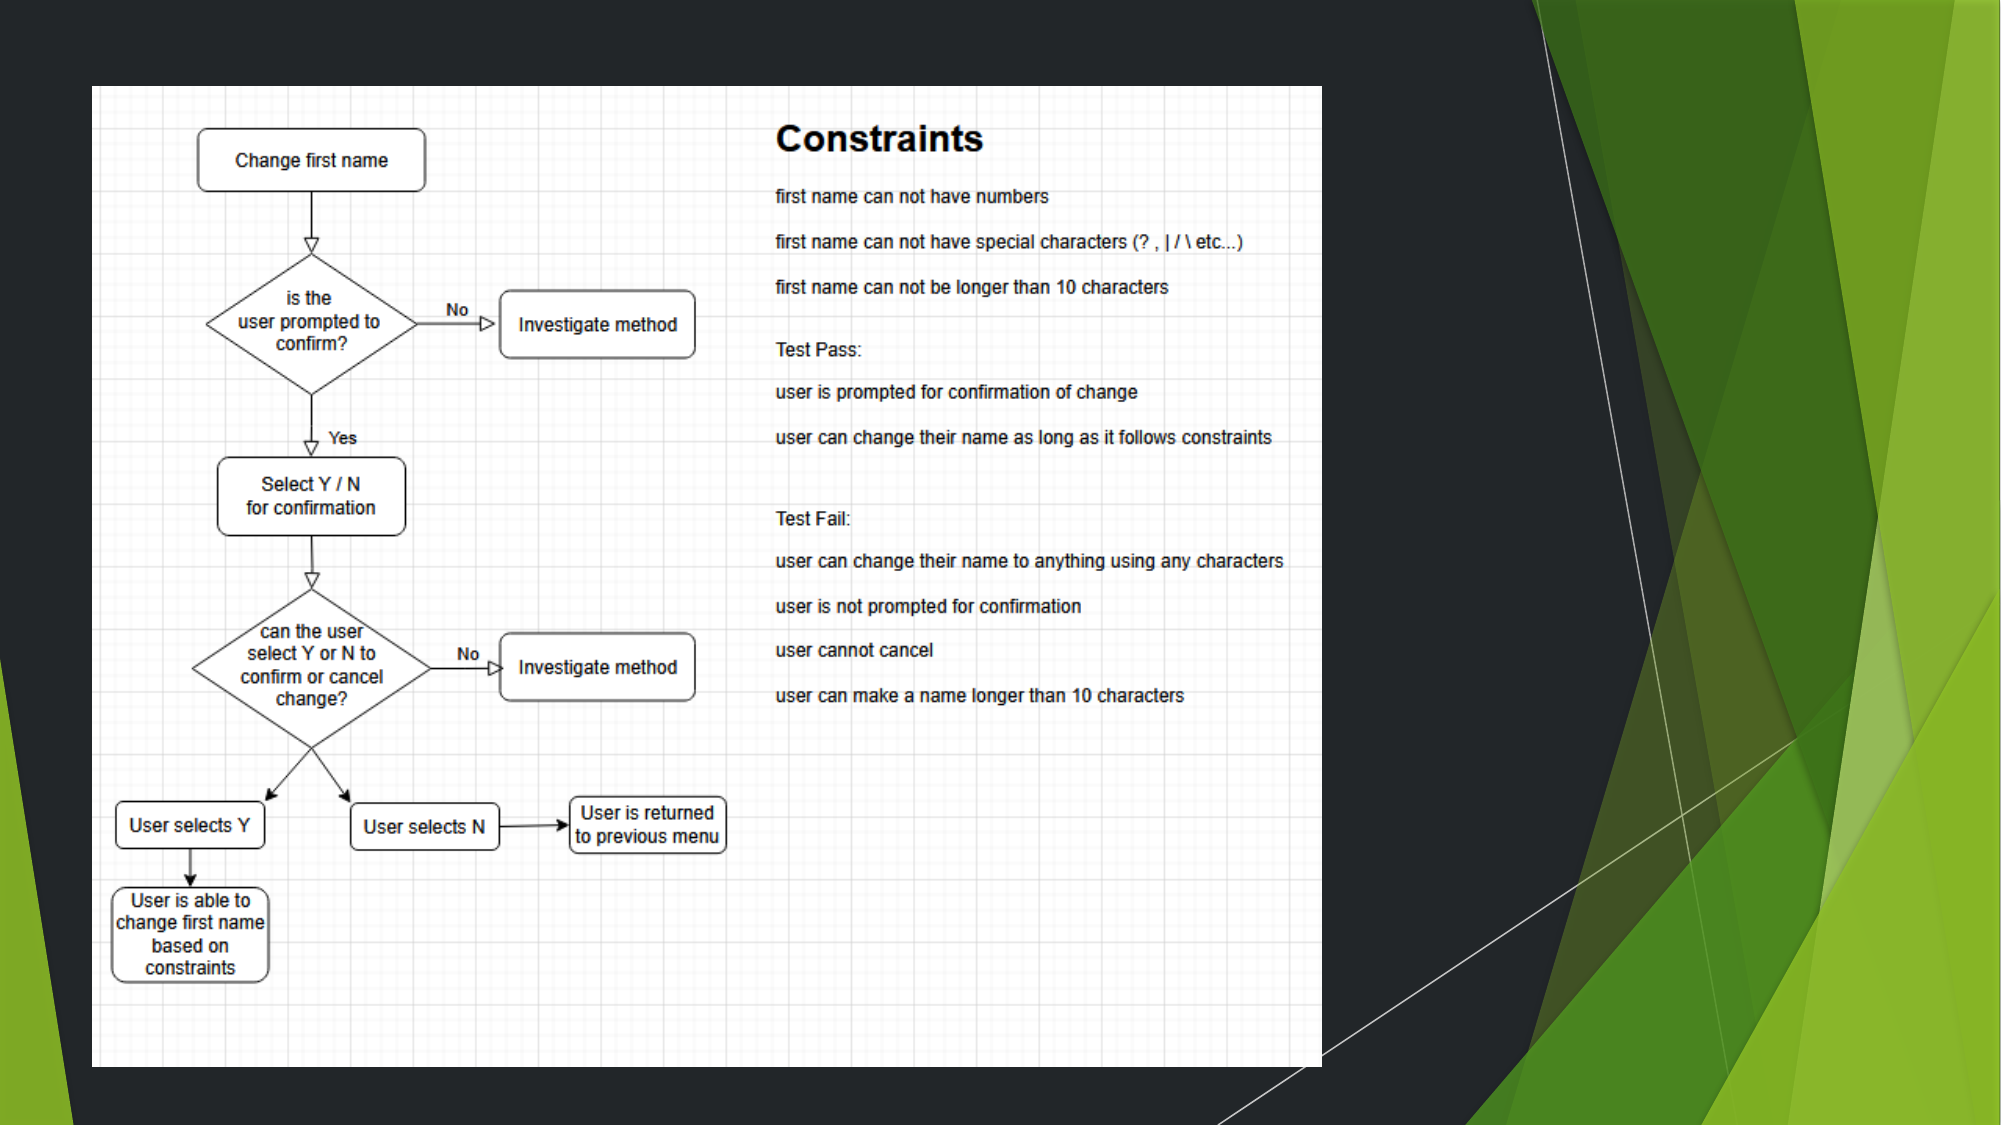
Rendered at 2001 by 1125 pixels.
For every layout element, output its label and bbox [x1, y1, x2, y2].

picture [92, 85, 1322, 1067]
